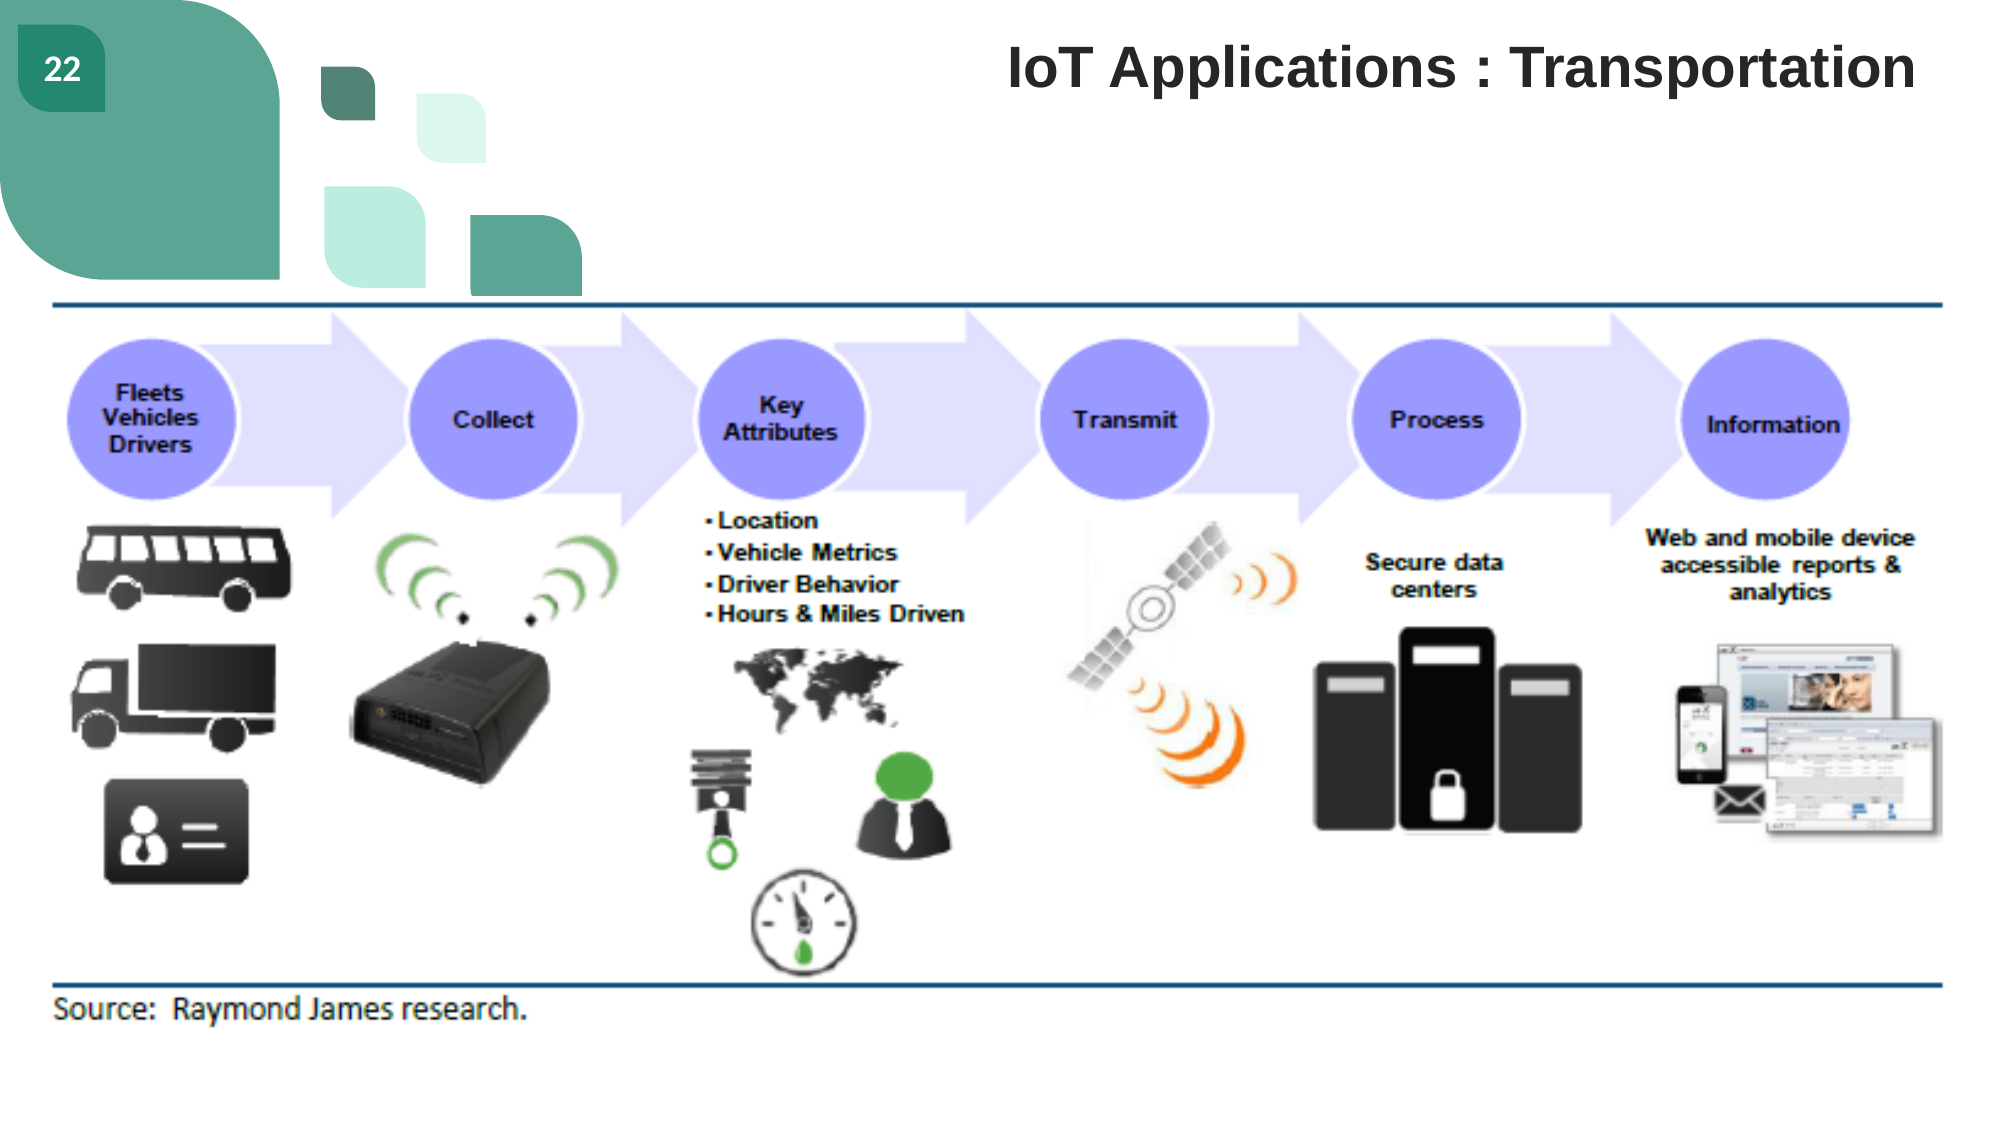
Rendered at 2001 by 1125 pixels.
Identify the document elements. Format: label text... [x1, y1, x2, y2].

title IoT Applications : Transportation [95, 12, 1934, 125]
picture [41, 296, 1958, 1040]
